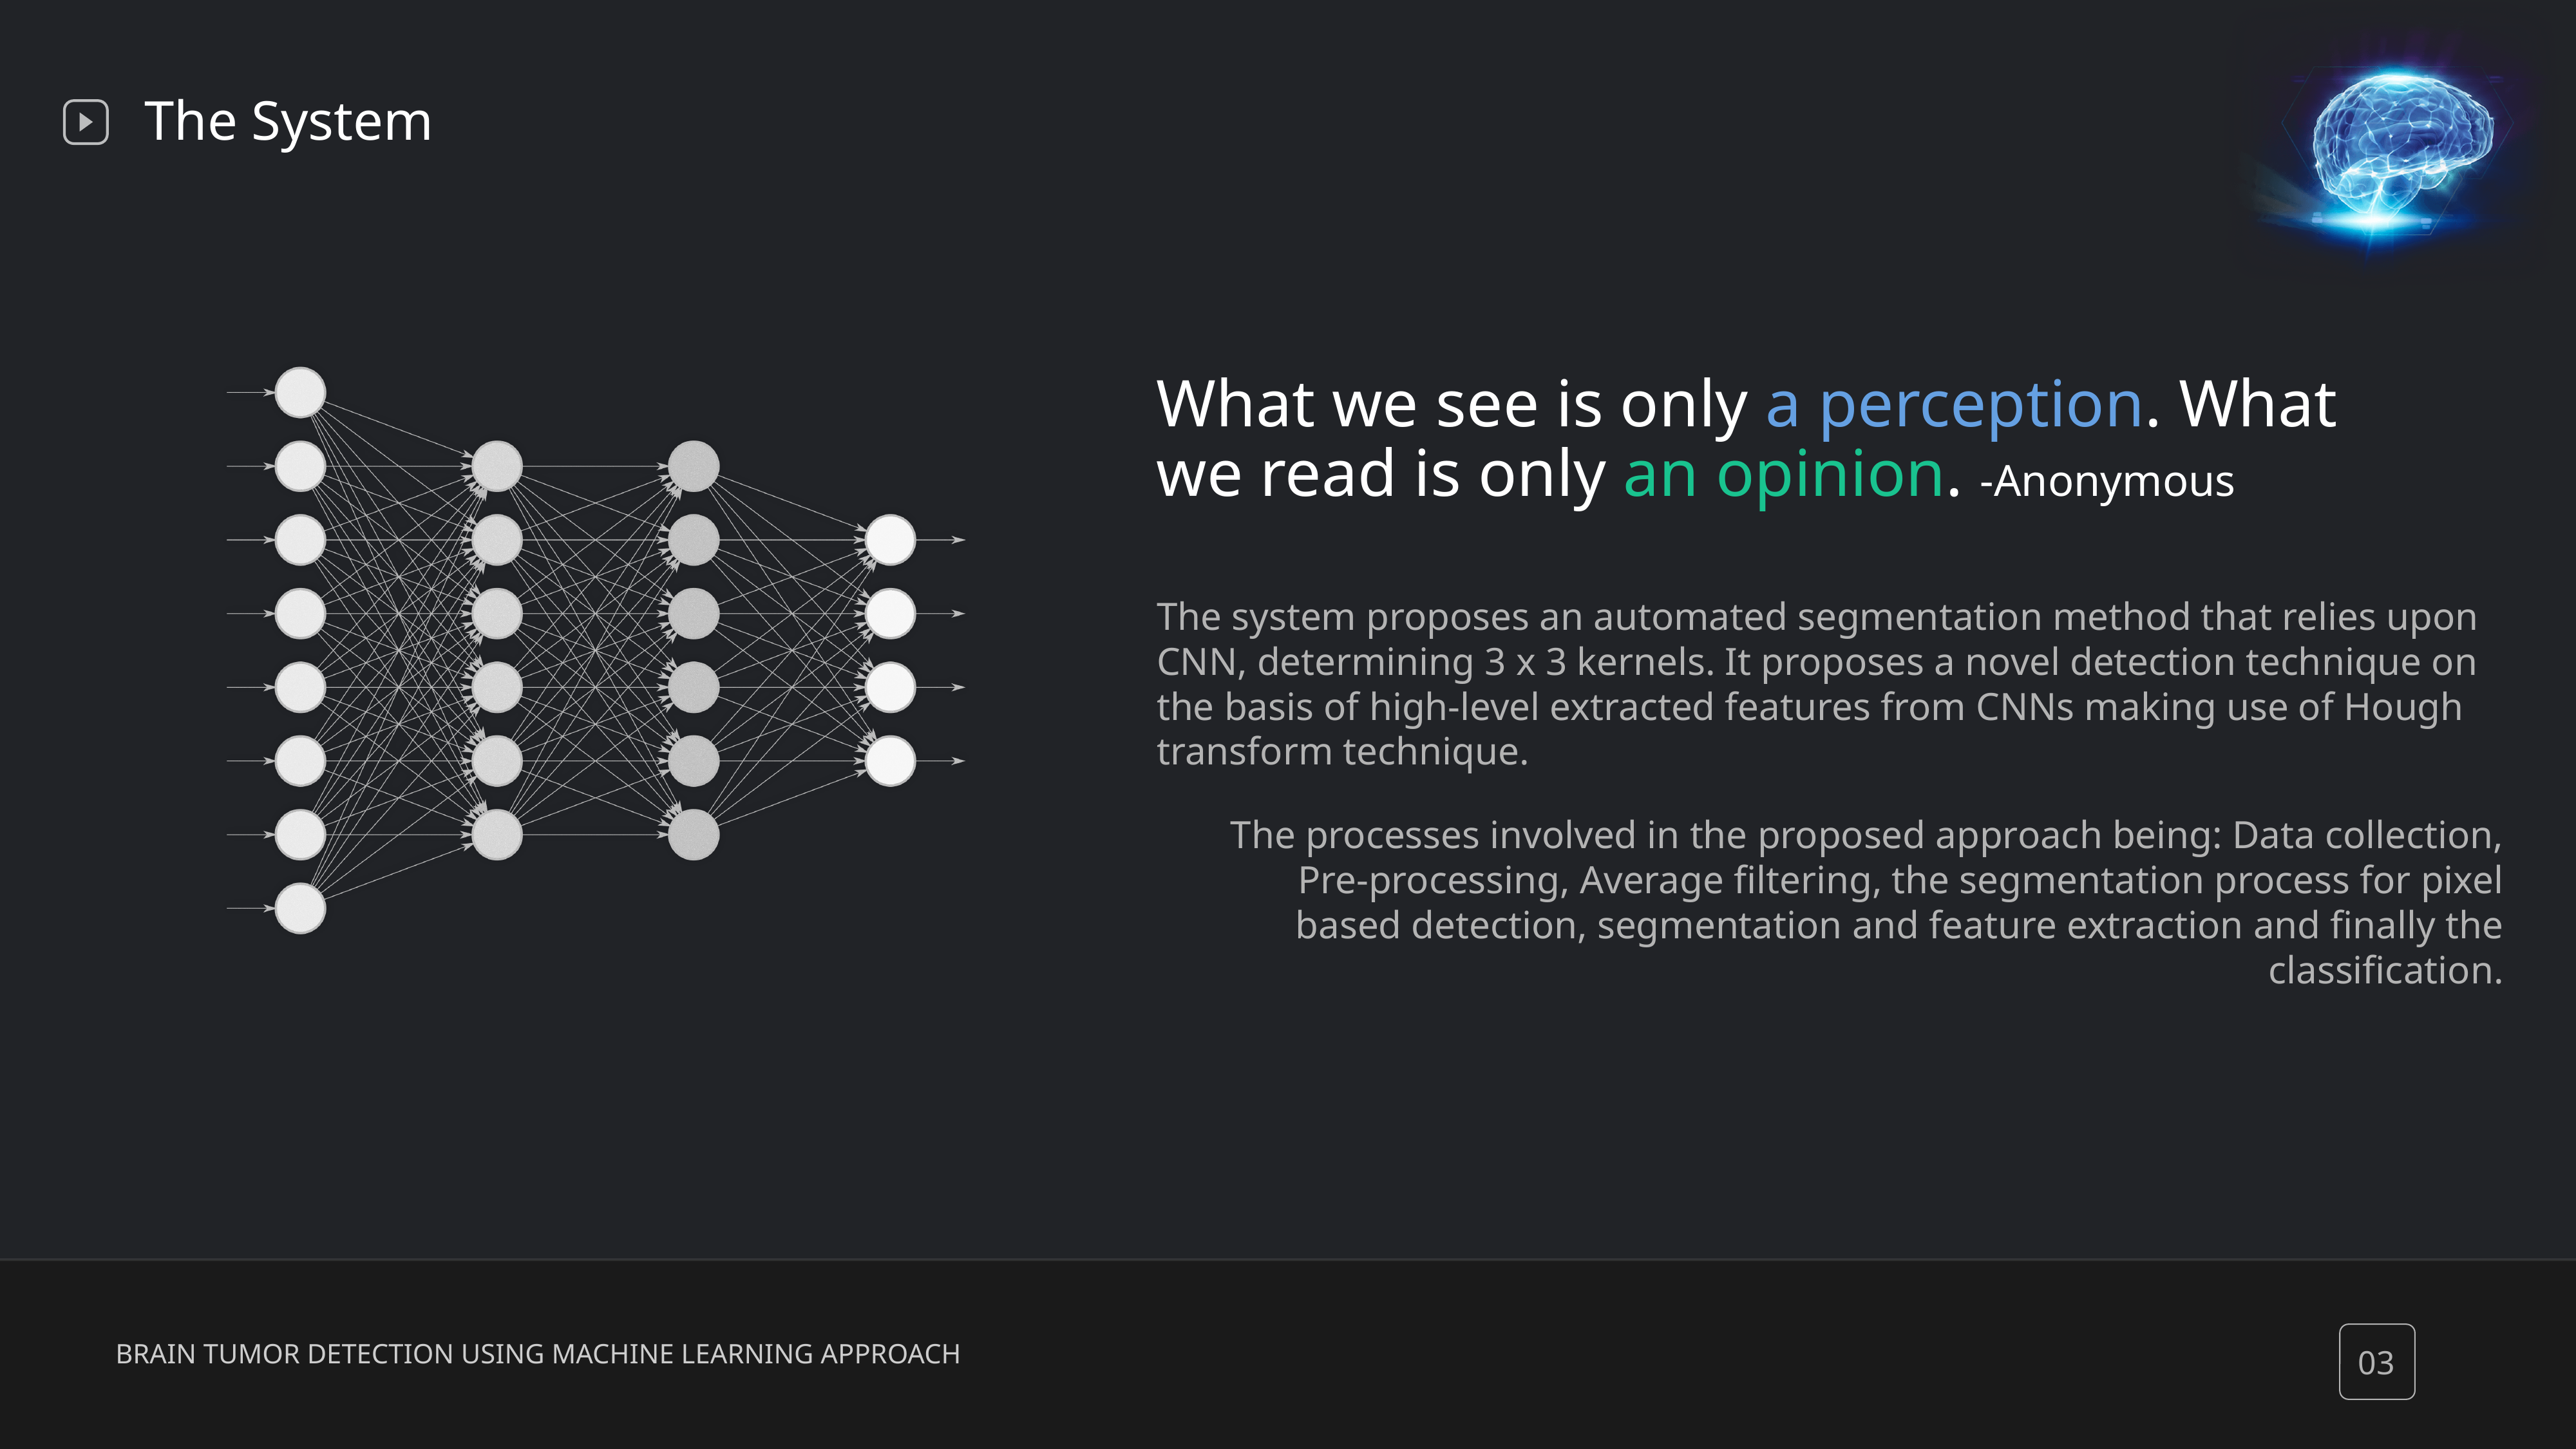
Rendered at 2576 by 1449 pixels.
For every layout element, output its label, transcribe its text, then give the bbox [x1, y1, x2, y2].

picture [2221, 0, 2562, 290]
text_box The system proposes an automated segmentation method that relies upon CNN, determining 3 x 3 kernels. It proposes a novel detection technique on the basis of high-level extracted features from CNNs making use of Hough transform technique. [1157, 592, 2504, 749]
text_box BRAIN TUMOR DETECTION USING MACHINE LEARNING APPROACH [106, 1341, 1048, 1406]
text_box 03 [2358, 1342, 2395, 1381]
text_box The processes involved in the proposed approach being: Data collection, Pre-processing, Average filtering, the segmentation process for pixel based detection, segmentation and feature extraction and finally the classification. [1225, 811, 2504, 967]
text_box The System [144, 86, 434, 151]
text_box What we see is only a perception. What we read is only an opinion. -Anonymous [1156, 352, 2416, 529]
picture [161, 343, 1023, 953]
